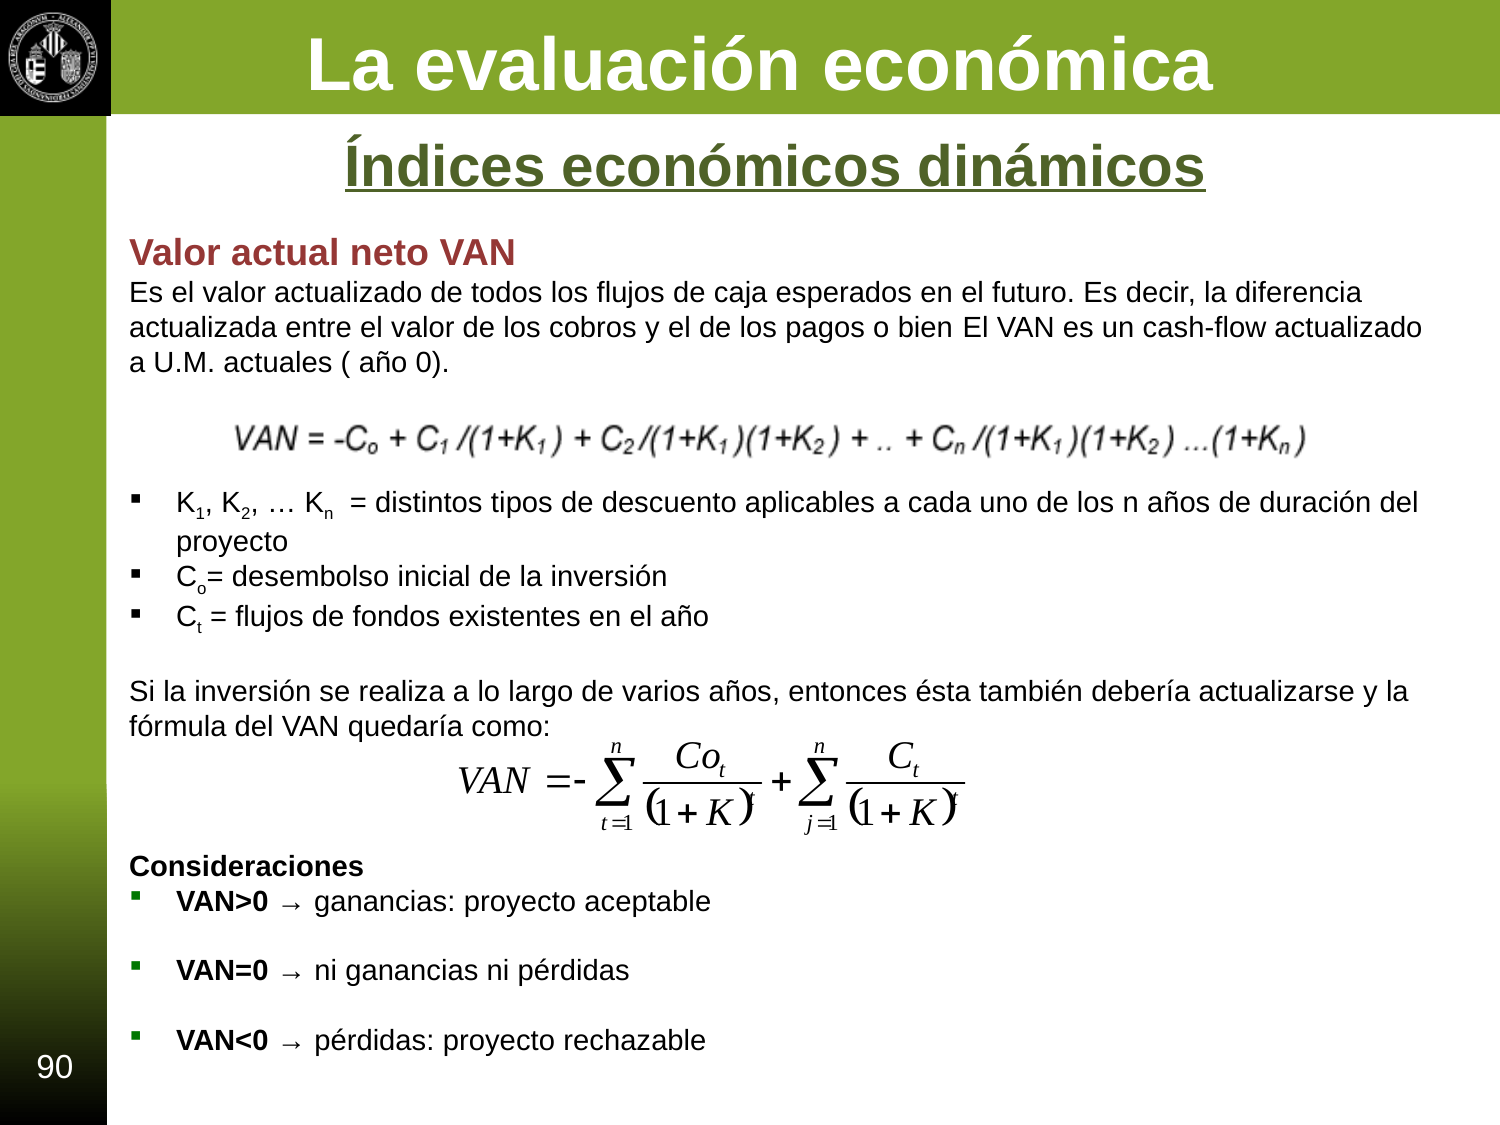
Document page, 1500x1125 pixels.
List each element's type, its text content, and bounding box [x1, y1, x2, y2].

text_box Índices económicos dinámicos [329, 120, 1222, 206]
picture [454, 727, 972, 843]
text_box Valor actual neto VAN Es el valor actualizado de todos los flujos de caja esperados en el futuro. Es decir, la diferencia actualizada entre el valor de los cobros y el de los pagos o bien El VAN es un cash-flow actualizado a U.M. actuales ( año 0). K1, K2, … Kn = distintos tipos de descuento aplicables a cada uno de los n años de duración del proyecto Co= desembolso inicial de la inversión Ct = flujos de fondos existentes en el año Si la inversión se realiza a lo largo de varios años, entonces ésta también debería actualizarse y la fórmula del VAN quedaría como: Consideraciones VAN>0 → ganancias: proyecto aceptable VAN=0 → ni ganancias ni pérdidas VAN<0 → pérdidas: proyecto rechazable [114, 220, 1451, 1099]
slide_number 90 [2, 1035, 89, 1095]
text_box La evaluación económica [291, 7, 1230, 113]
text_box [0, 124, 109, 1125]
text_box [112, 0, 1500, 116]
picture [229, 414, 1318, 469]
picture [0, 0, 112, 117]
